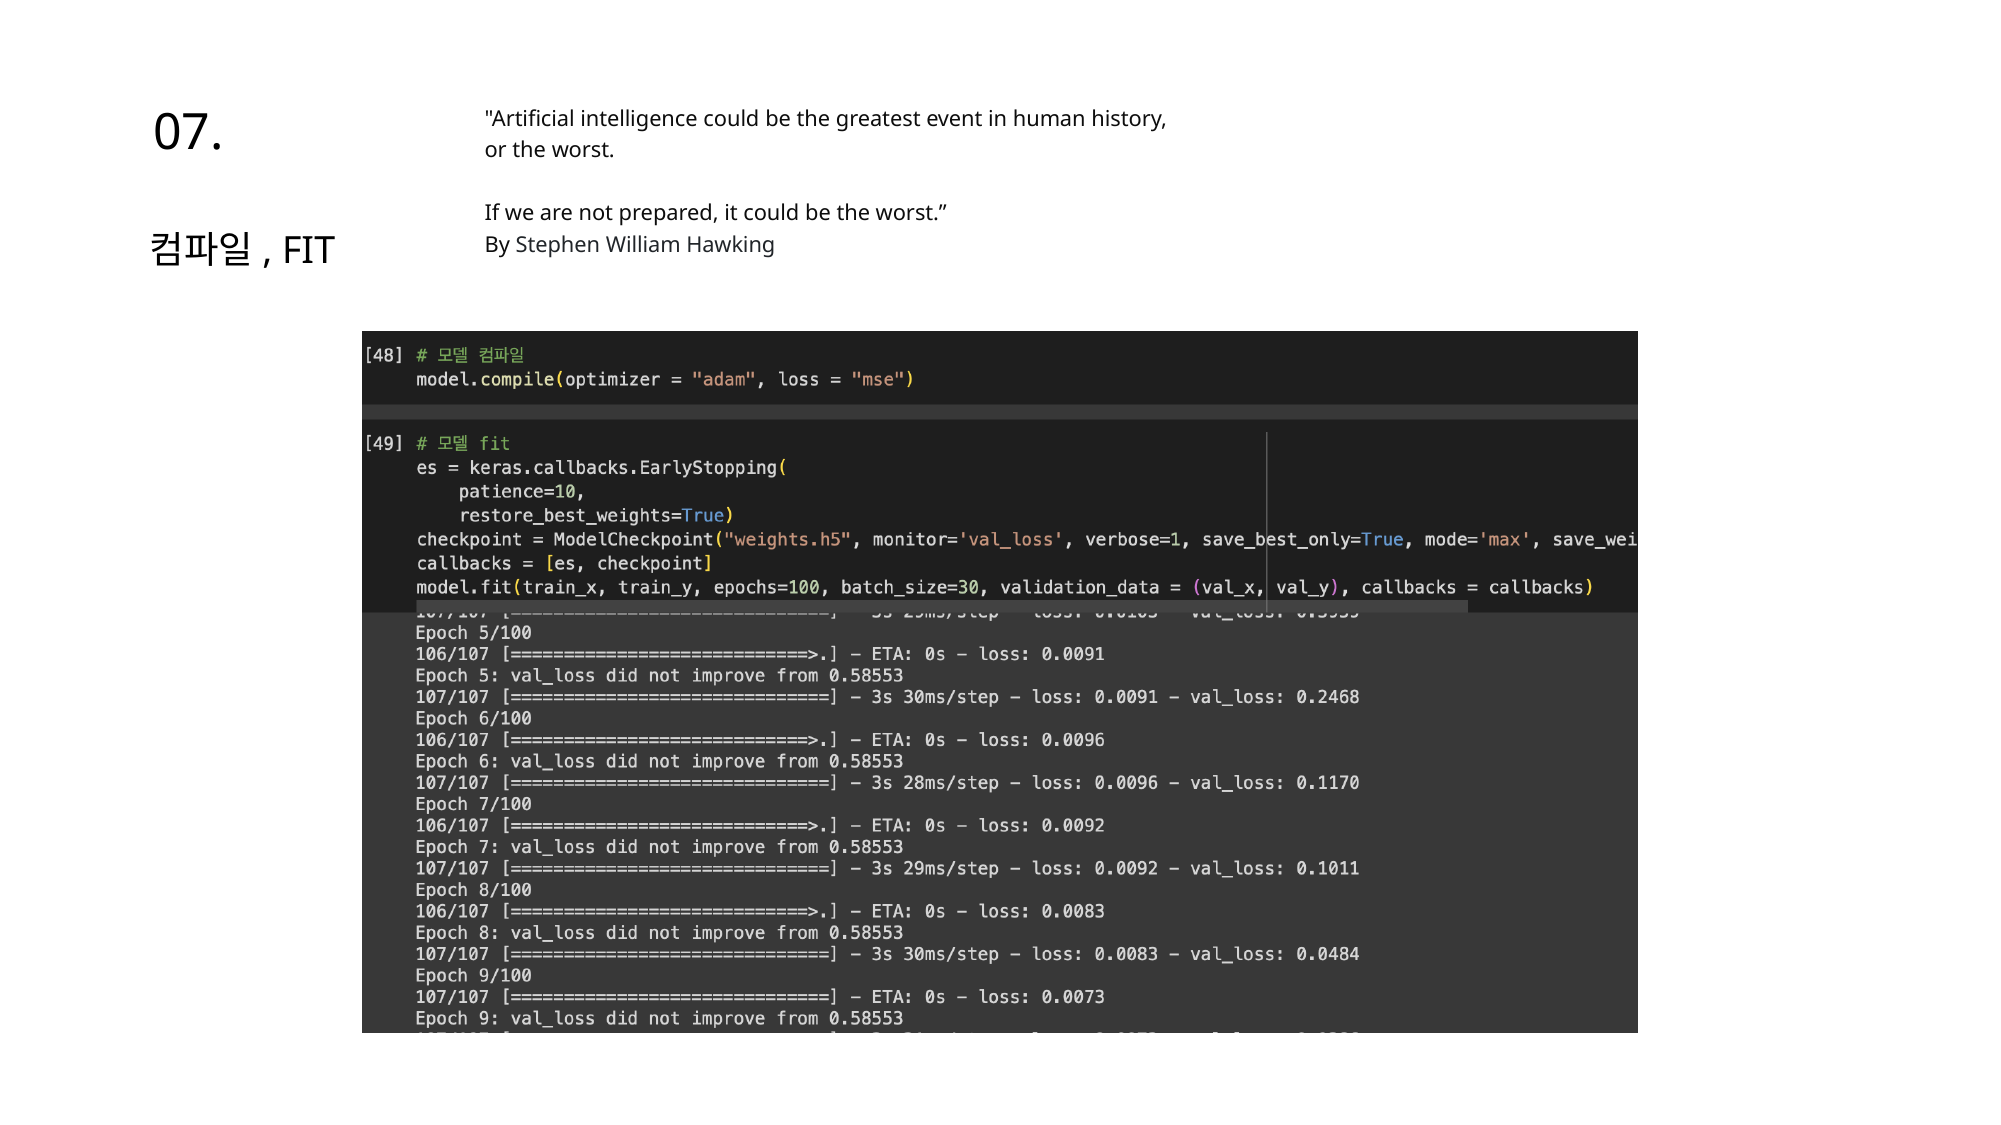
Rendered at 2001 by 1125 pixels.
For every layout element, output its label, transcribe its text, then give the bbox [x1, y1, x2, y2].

text_box 컴파일, FIT [134, 218, 350, 279]
text_box "Artificial intelligence could be the greatest event in human history, or the worst. If we are not prepared, it could be the worst.” By Stephen William Hawking [469, 92, 1189, 264]
picture [362, 331, 1638, 1033]
text_box 07. [138, 92, 239, 167]
